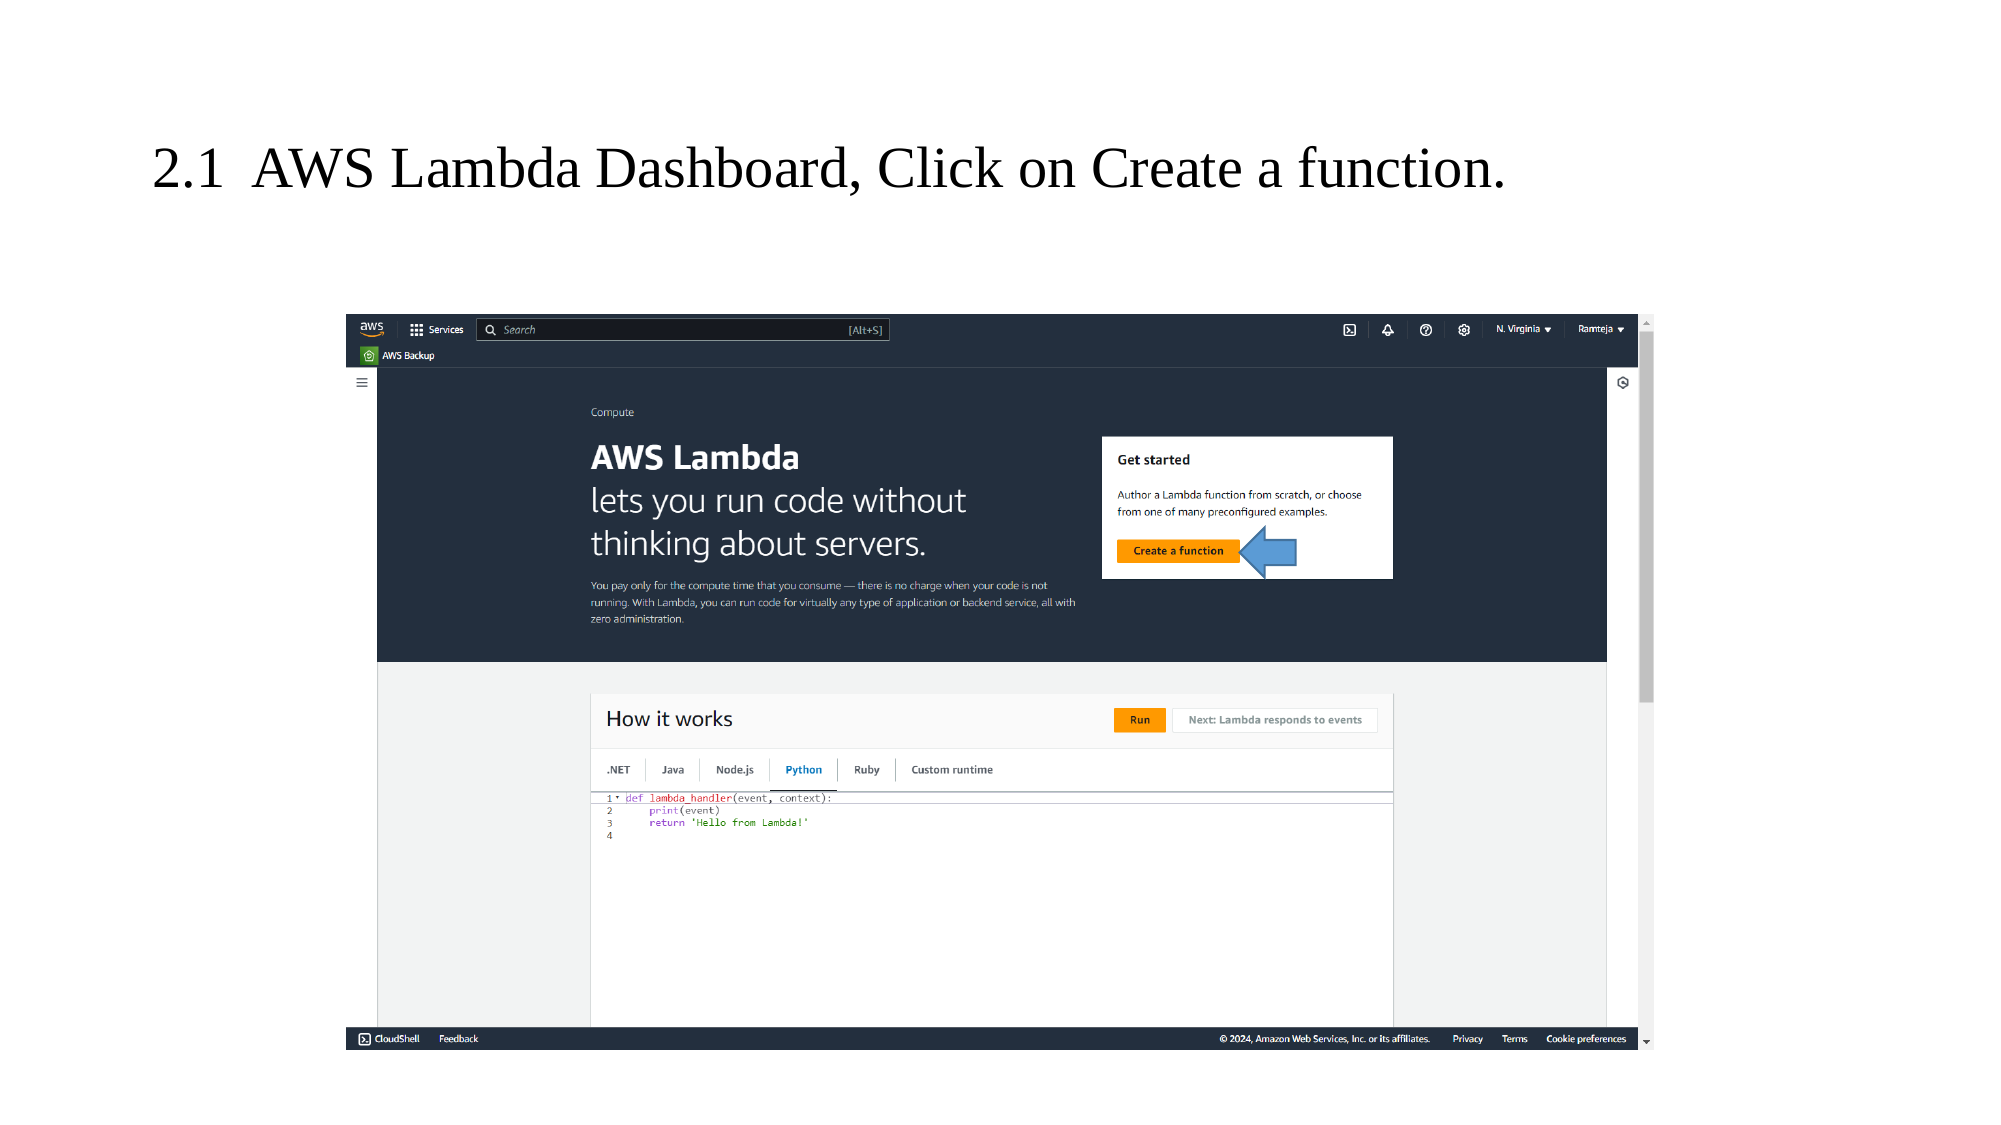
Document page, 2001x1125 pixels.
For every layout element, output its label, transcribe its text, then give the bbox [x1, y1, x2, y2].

picture [346, 314, 1654, 1050]
title 2.1 AWS Lambda Dashboard, Click on Create a function. [137, 59, 1863, 278]
